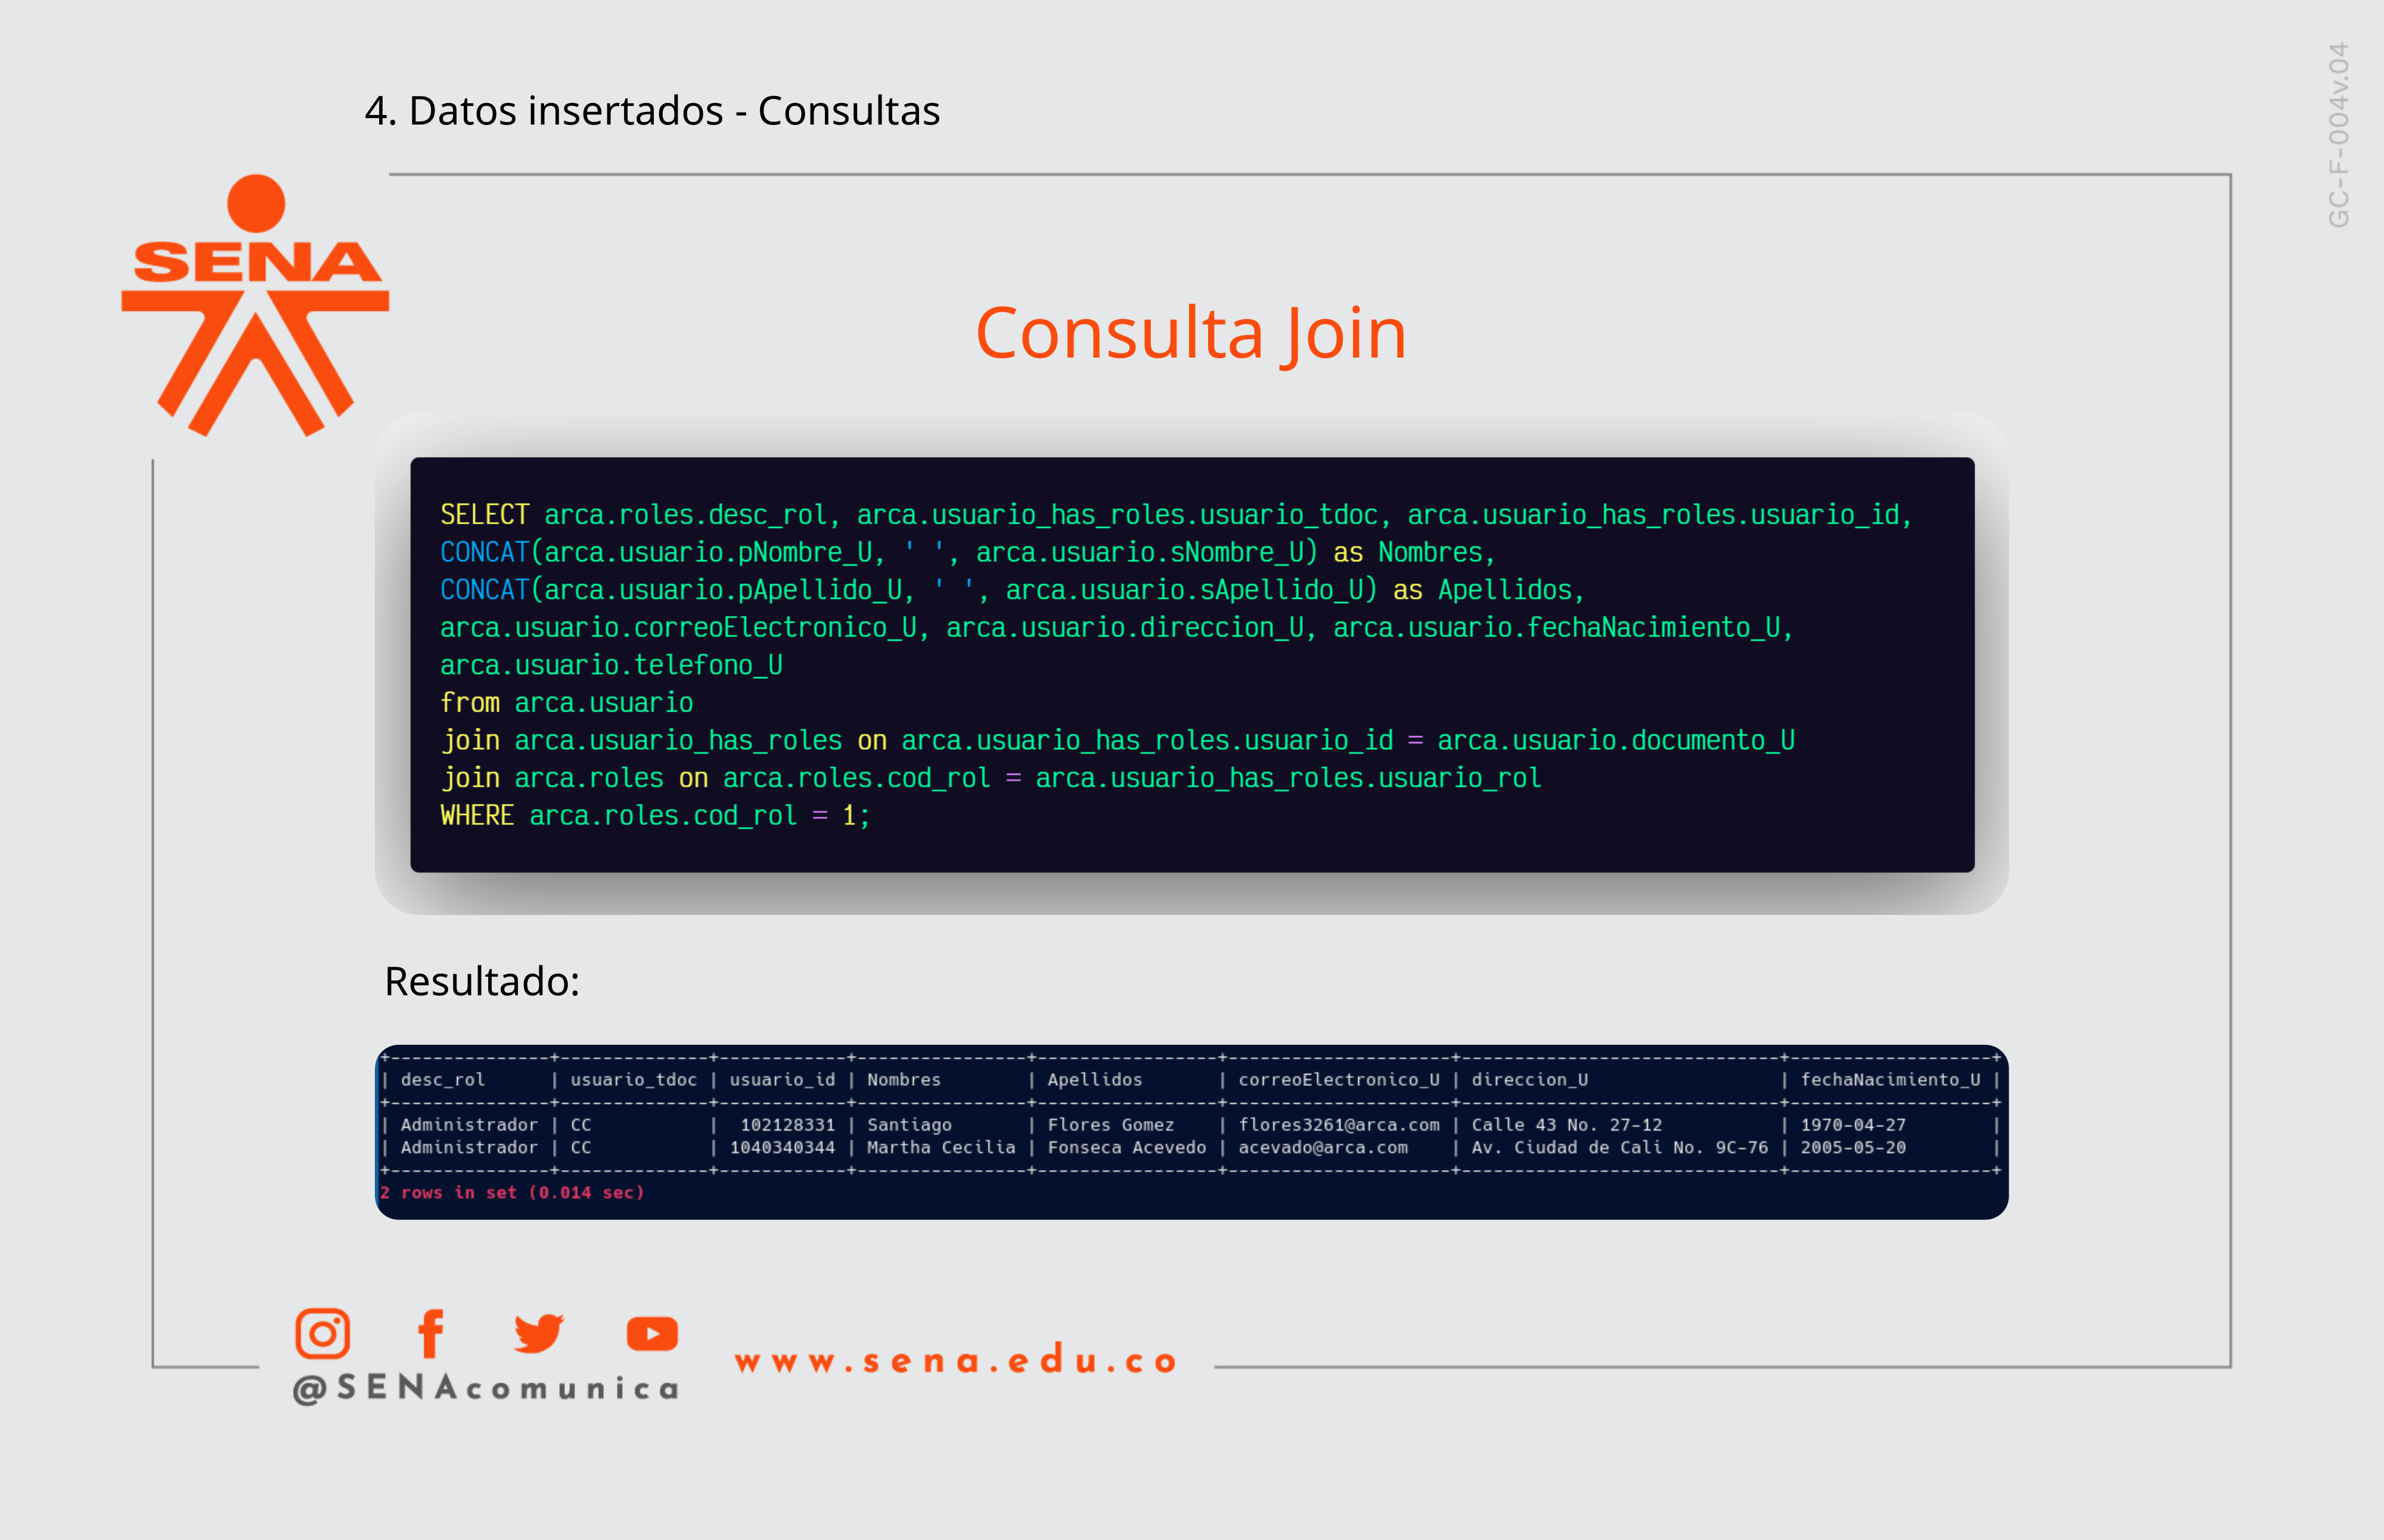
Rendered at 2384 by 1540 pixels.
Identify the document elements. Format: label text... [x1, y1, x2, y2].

text_box Consulta Join [716, 282, 1668, 377]
picture [0, 0, 2384, 1540]
text_box 4. Datos insertados - Consultas [356, 80, 2226, 138]
text_box Resultado: [375, 951, 2245, 1008]
